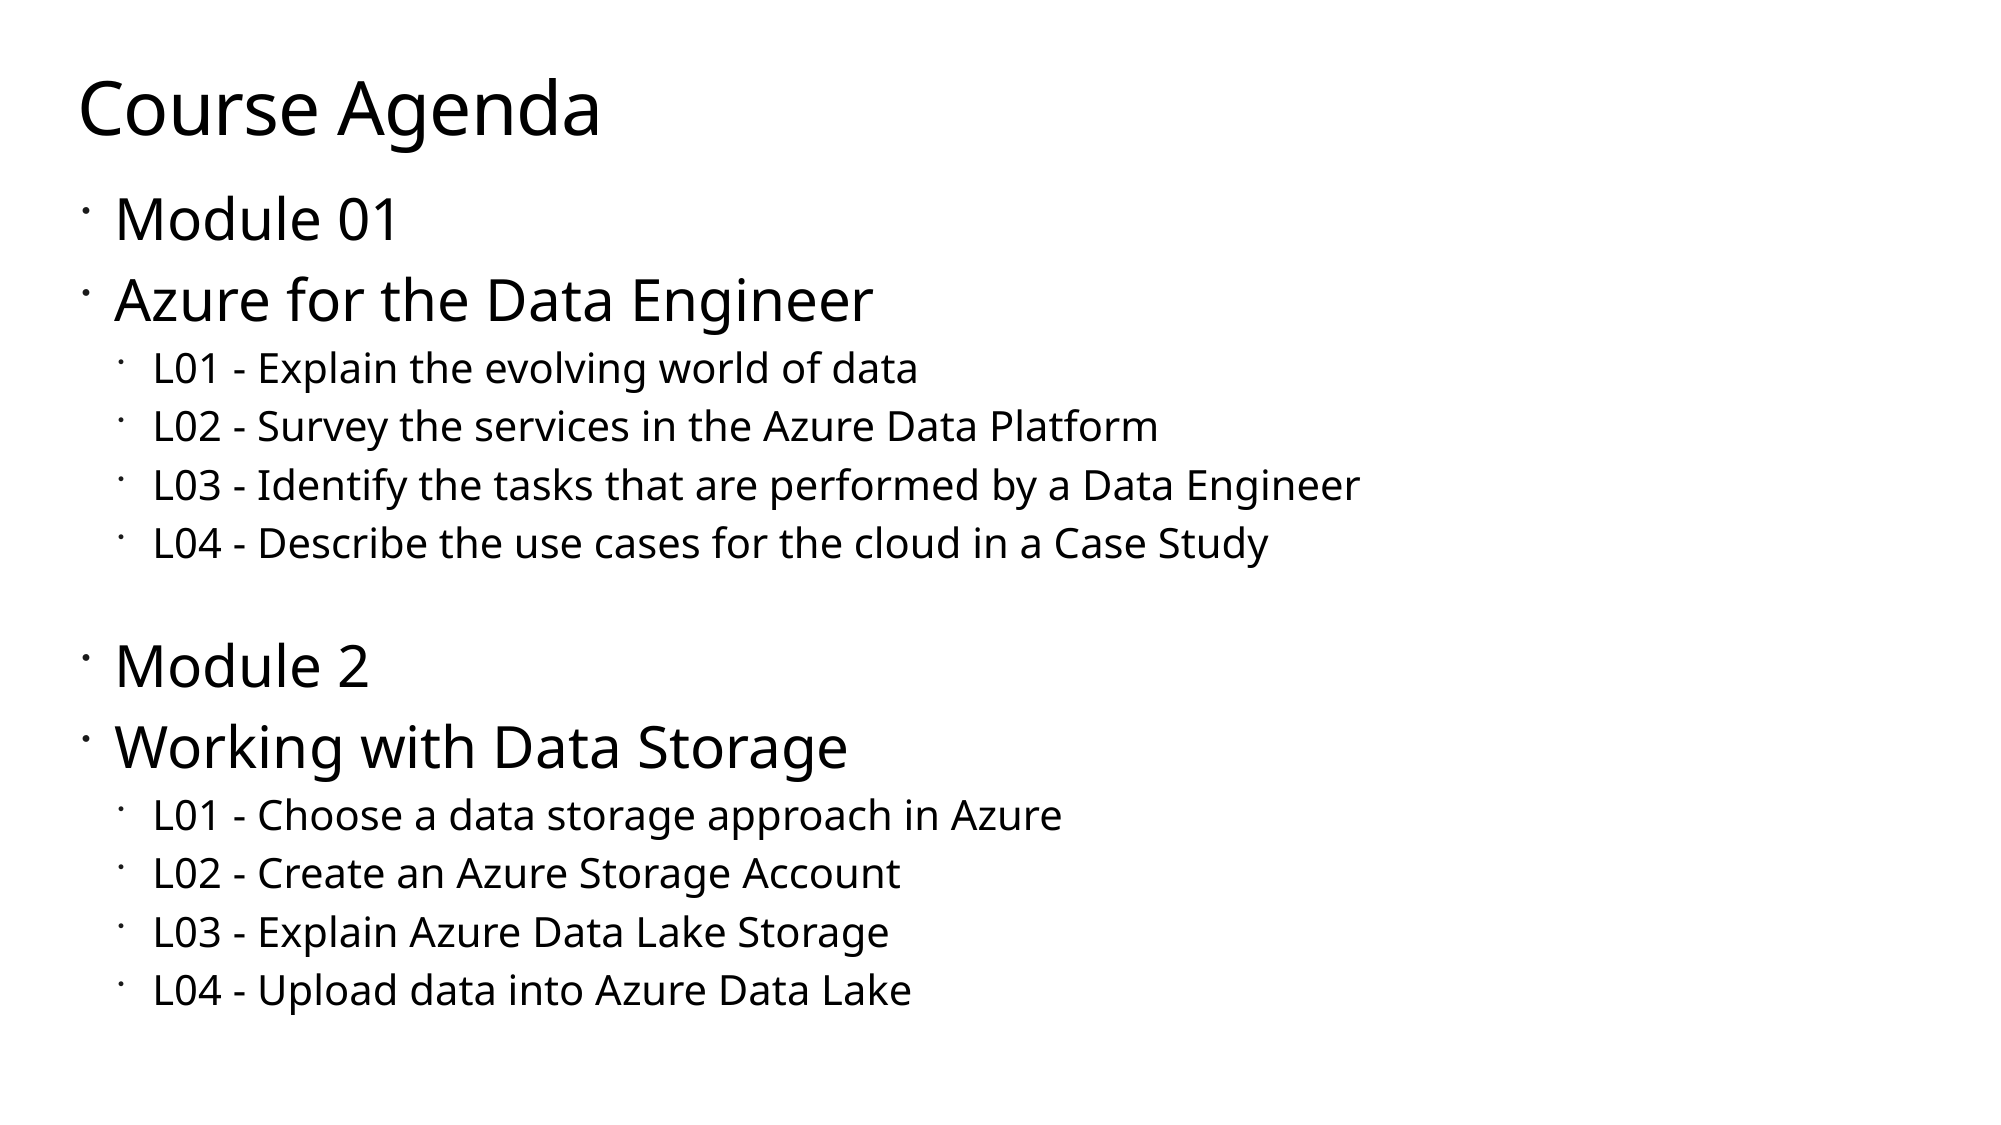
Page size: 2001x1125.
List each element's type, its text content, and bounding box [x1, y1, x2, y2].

title Course Agenda [77, 60, 1885, 152]
list Module 01 Azure for the Data Engineer L01 - Explain the evolving world of data L02 - Survey the services in the Azure Data Platform L03 - Identify the tasks that are performed by a Data Engineer L04 - Describe the use cases for the cloud in a Case Study Module 2 Working with Data Storage L01 - Choose a data storage approach in Azure L02 - Create an Azure Storage Account L03 - Explain Azure Data Lake Storage L04 - Upload data into Azure Data Lake [77, 181, 1885, 1043]
